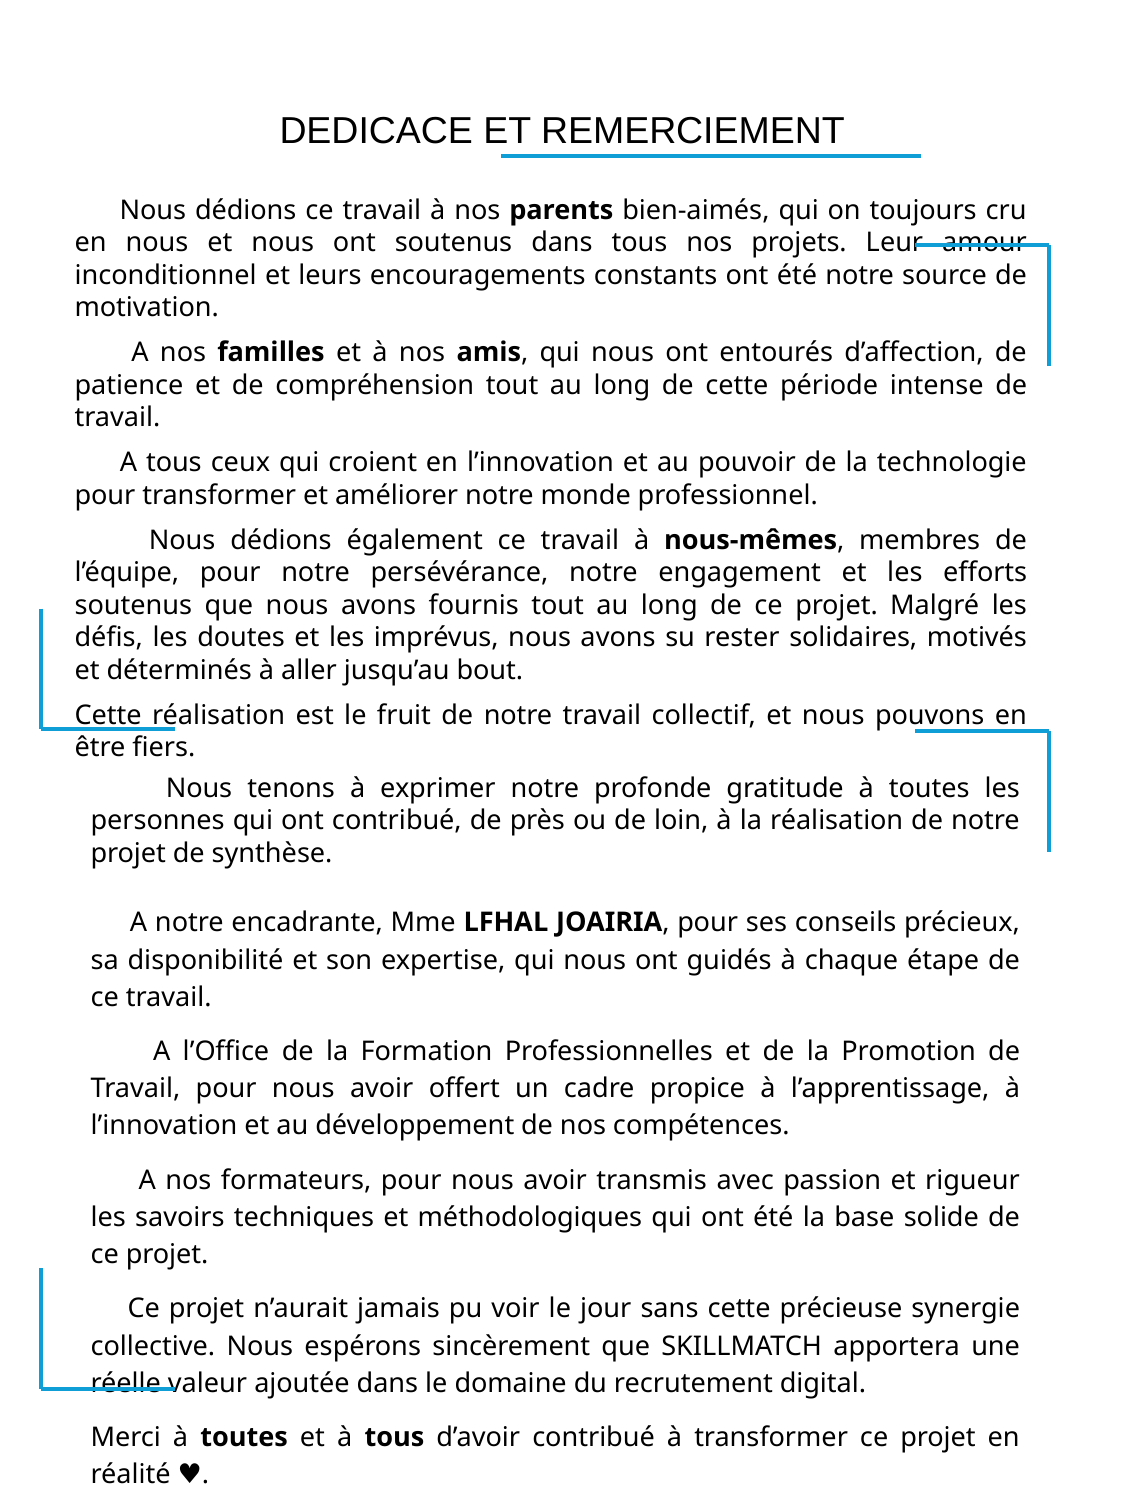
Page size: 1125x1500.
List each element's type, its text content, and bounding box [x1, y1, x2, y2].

text_box Nous dédions ce travail à nos parents bien-aimés, qui on toujours cru en nous et nous ont soutenus dans tous nos projets. Leur amour inconditionnel et leurs encouragements constants ont été notre source de motivation. A nos familles et à nos amis, qui nous ont entourés d’affection, de patience et de compréhension tout au long de cette période intense de travail. A tous ceux qui croient en l’innovation et au pouvoir de la technologie pour transformer et améliorer notre monde professionnel. Nous dédions également ce travail à nous-mêmes, membres de l’équipe, pour notre persévérance, notre engagement et les efforts soutenus que nous avons fournis tout au long de ce projet. Malgré les défis, les doutes et les imprévus, nous avons su rester solidaires, motivés et déterminés à aller jusqu’au bout. Cette réalisation est le fruit de notre travail collectif, et nous pouvons en être fiers. [59, 184, 1042, 792]
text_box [40, 1267, 176, 1390]
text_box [40, 608, 176, 730]
text_box Nous tenons à exprimer notre profonde gratitude à toutes les personnes qui ont contribué, de près ou de loin, à la réalisation de notre projet de synthèse. A notre encadrante, Mme LFHAL JOAIRIA, pour ses conseils précieux, sa disponibilité et son expertise, qui nous ont guidés à chaque étape de ce travail. A l’Office de la Formation Professionnelles et de la Promotion de Travail, pour nous avoir offert un cadre propice à l’apprentissage, à l’innovation et au développement de nos compétences. A nos formateurs, pour nous avoir transmis avec passion et rigueur les savoirs techniques et méthodologiques qui ont été la base solide de ce projet. Ce projet n’aurait jamais pu voir le jour sans cette précieuse synergie collective. Nous espérons sincèrement que SKILLMATCH apportera une réelle valeur ajoutée dans le domaine du recrutement digital. Merci à toutes et à tous d’avoir contribué à transformer ce projet en réalité ♥. [75, 762, 1035, 1497]
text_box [914, 244, 1050, 367]
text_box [914, 730, 1050, 853]
text_box DEDICACE ET REMERCIEMENT [233, 91, 892, 159]
